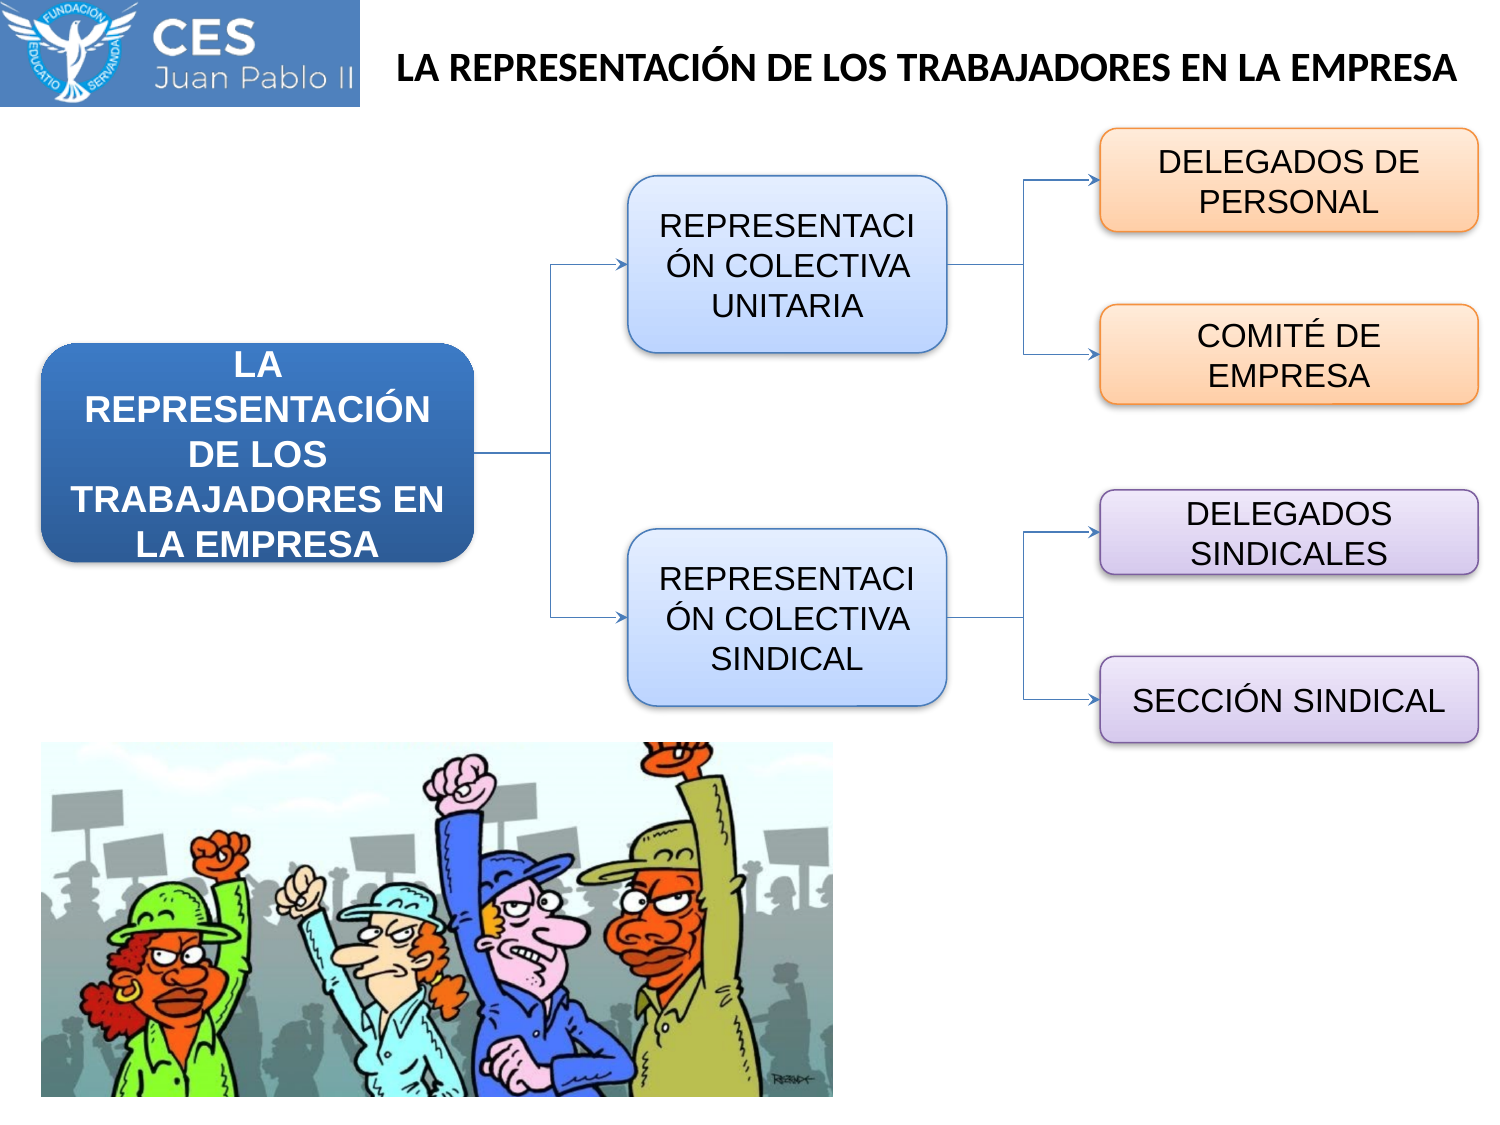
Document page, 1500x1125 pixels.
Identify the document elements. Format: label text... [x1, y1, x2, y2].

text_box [946, 264, 1101, 355]
text_box DELEGADOS SINDICALES [1100, 489, 1479, 575]
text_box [946, 531, 1101, 617]
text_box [473, 264, 629, 452]
text_box LA REPRESENTACIÓN DE LOS TRABAJADORES EN LA EMPRESA [376, 23, 1479, 107]
text_box REPRESENTACIÓN COLECTIVA UNITARIA [627, 175, 941, 353]
picture [41, 742, 833, 1098]
text_box SECCIÓN SINDICAL [1100, 656, 1479, 743]
text_box DELEGADOS DE PERSONAL [1100, 128, 1479, 232]
text_box LA REPRESENTACIÓN DE LOS TRABAJADORES EN LA EMPRESA [41, 343, 468, 563]
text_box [946, 179, 1101, 264]
text_box REPRESENTACIÓN COLECTIVA SINDICAL [627, 528, 941, 707]
picture [0, 0, 361, 108]
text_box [946, 617, 1101, 700]
text_box COMITÉ DE EMPRESA [1100, 304, 1479, 405]
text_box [473, 452, 628, 618]
